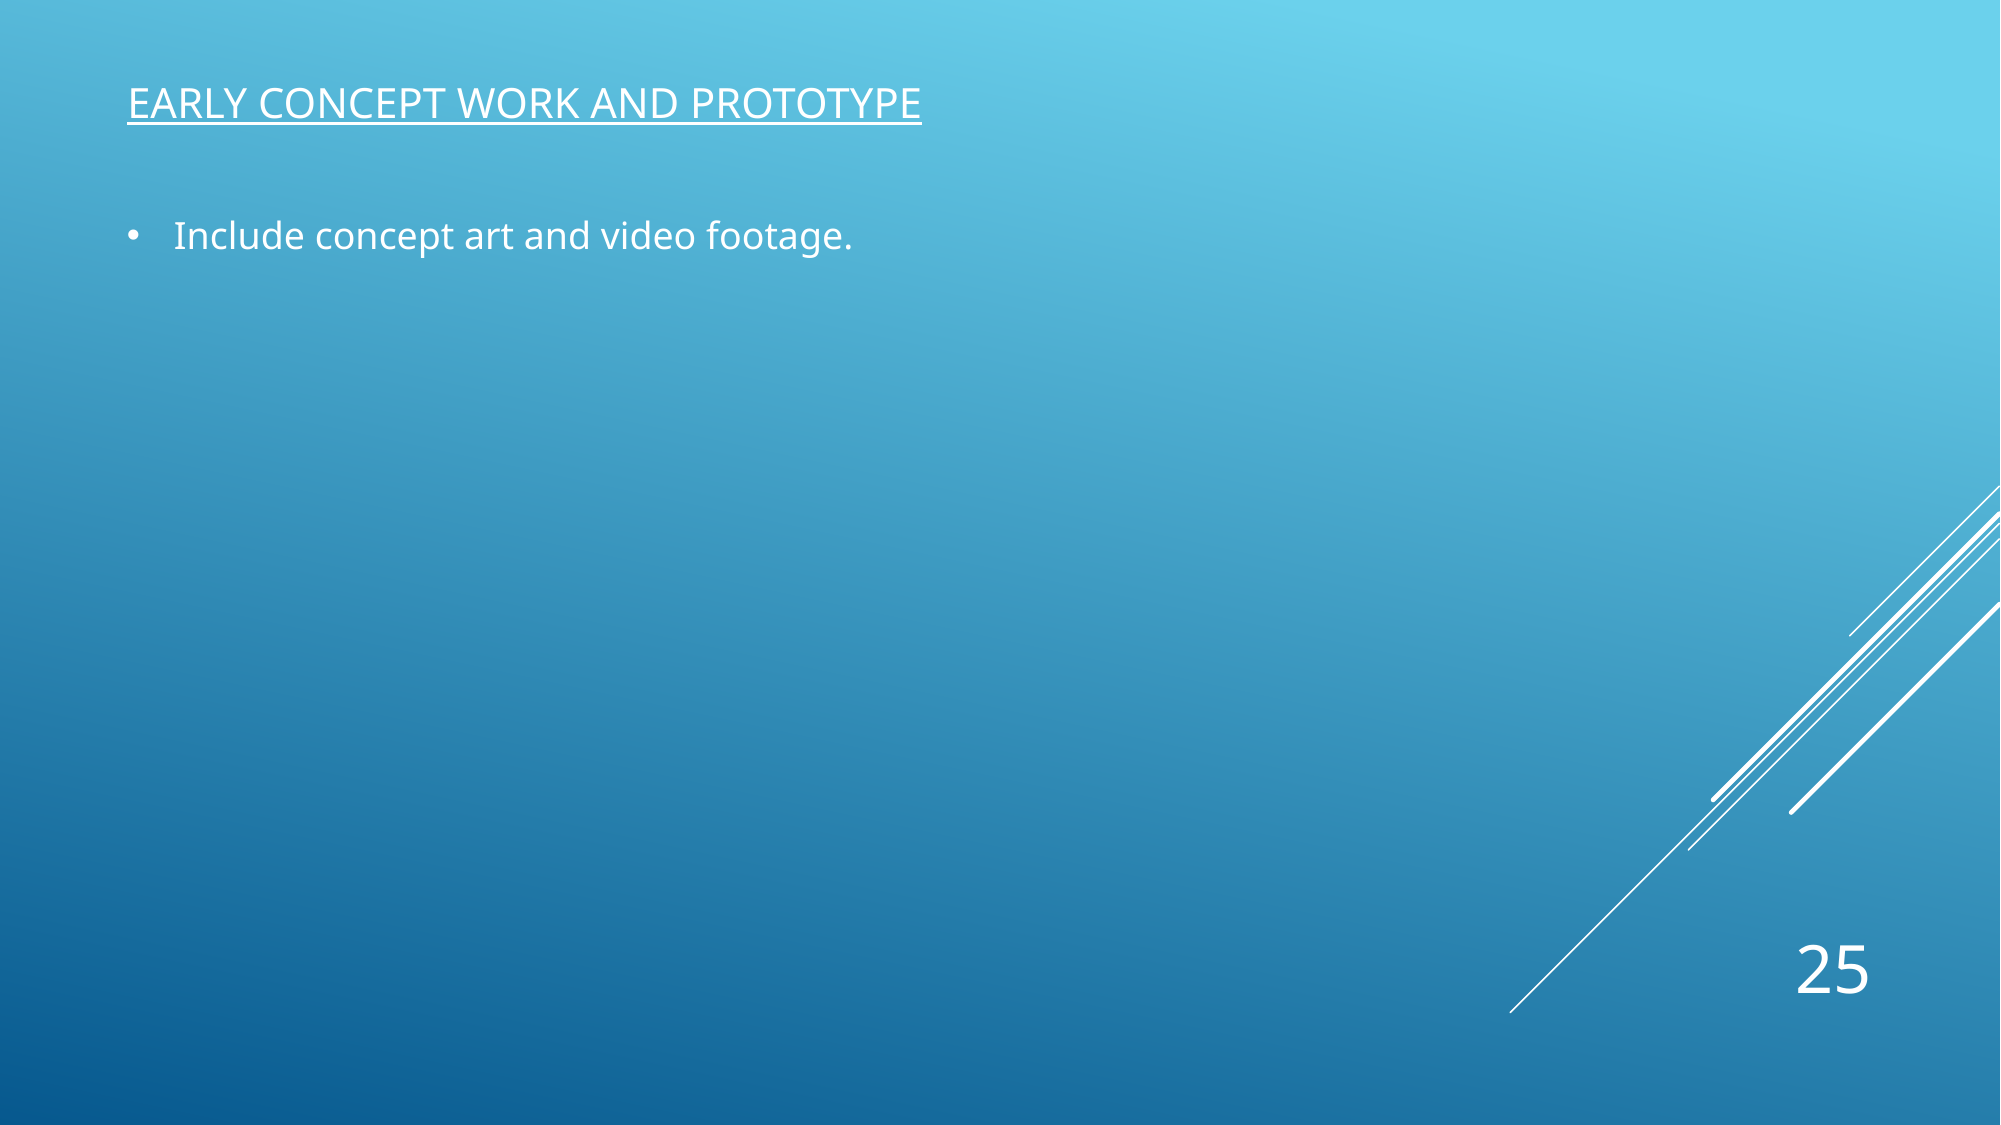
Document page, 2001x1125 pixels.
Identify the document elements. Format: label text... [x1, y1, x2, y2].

title Early concept work and Prototype [112, 59, 1513, 144]
text_box Include concept art and video footage. [112, 205, 1860, 310]
slide_number 25 [1700, 915, 1888, 1025]
